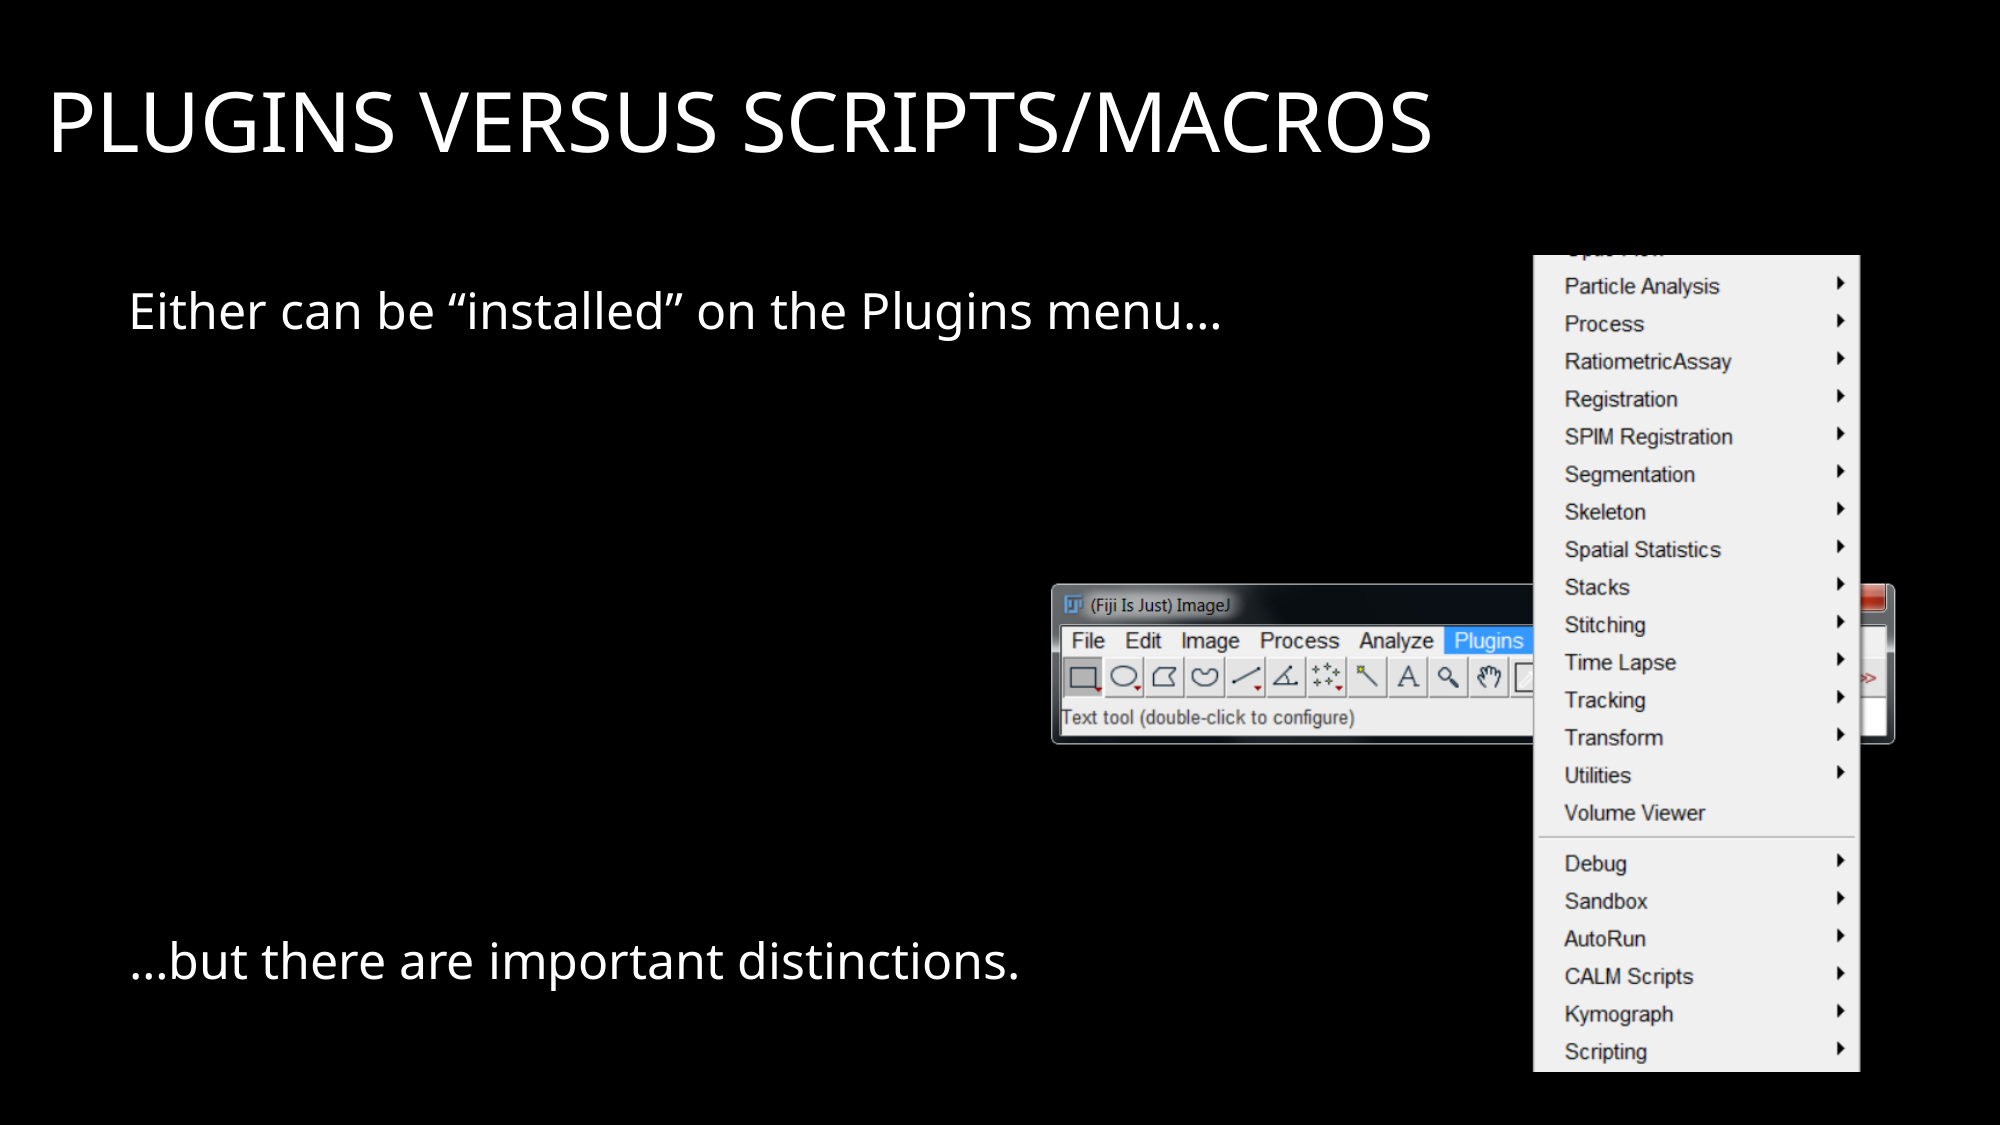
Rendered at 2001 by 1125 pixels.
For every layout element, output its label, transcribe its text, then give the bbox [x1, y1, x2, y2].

text_box Either can be “installed” on the Plugins menu… [114, 278, 1035, 480]
title Plugins versus scripts/macros [31, 19, 1721, 232]
picture [1035, 255, 1922, 1073]
text_box …but there are important distinctions. [114, 928, 1183, 1125]
